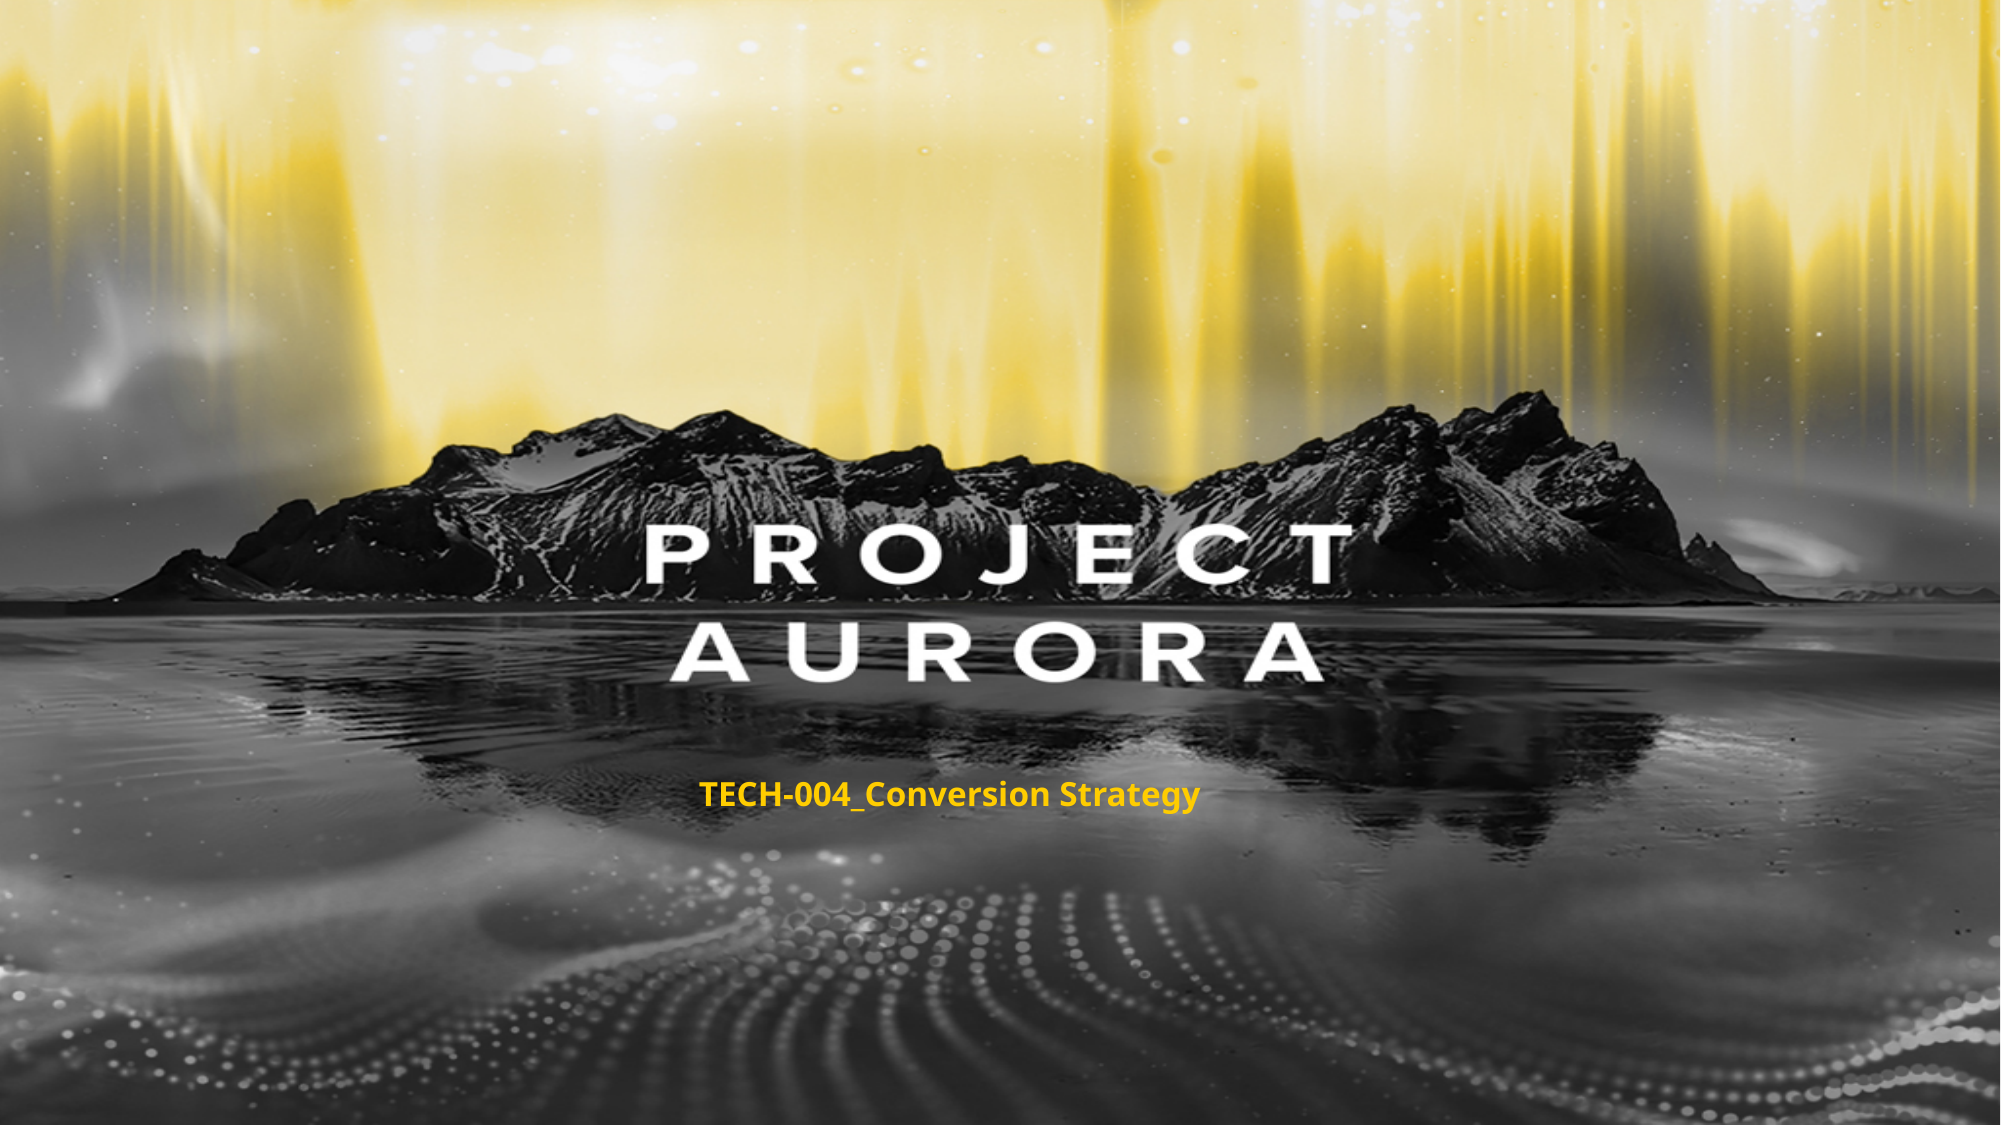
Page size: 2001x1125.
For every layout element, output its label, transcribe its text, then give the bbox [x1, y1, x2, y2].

picture [0, 0, 2001, 1125]
subtitle TECH-004_Conversion Strategy [684, 763, 1810, 828]
